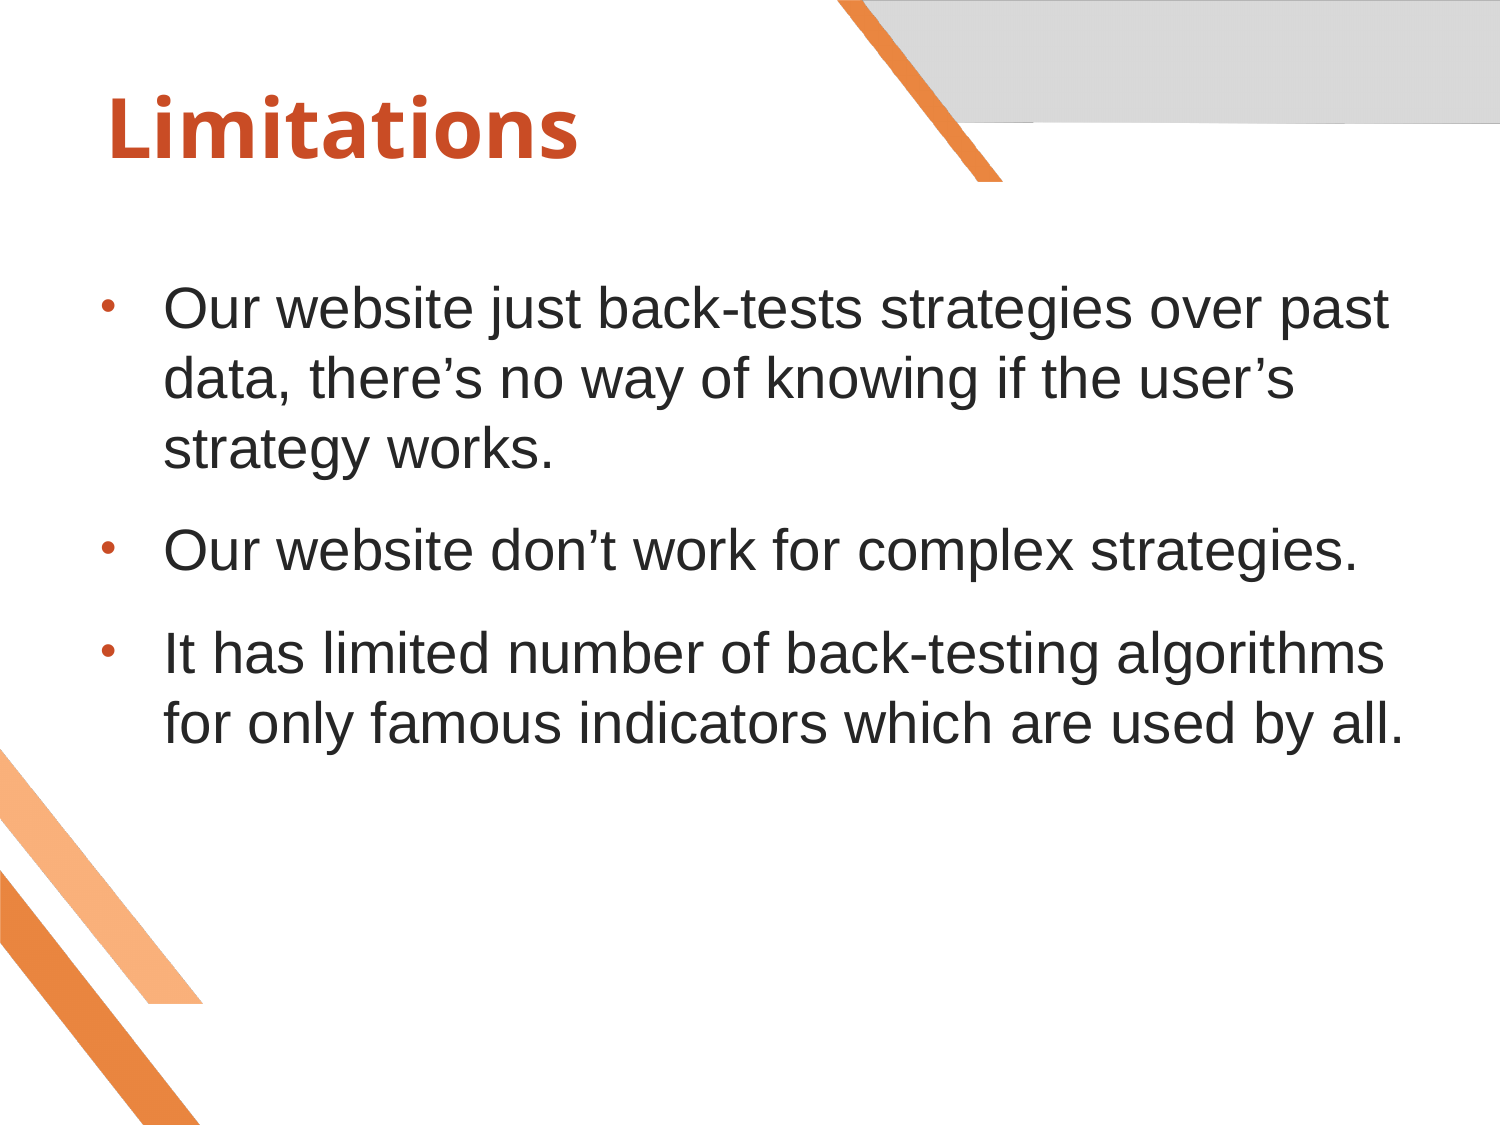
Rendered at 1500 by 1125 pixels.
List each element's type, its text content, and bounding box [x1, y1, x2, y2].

title Limitations [75, 59, 875, 191]
picture [0, 745, 200, 1125]
list Our website just back-tests strategies over past data, there’s no way of knowing if the user’s strategy works. Our website don’t work for complex strategies. It has limited number of back-testing algorithms for only famous indicators which are used by all. [75, 262, 1425, 1013]
picture [837, 0, 1500, 182]
